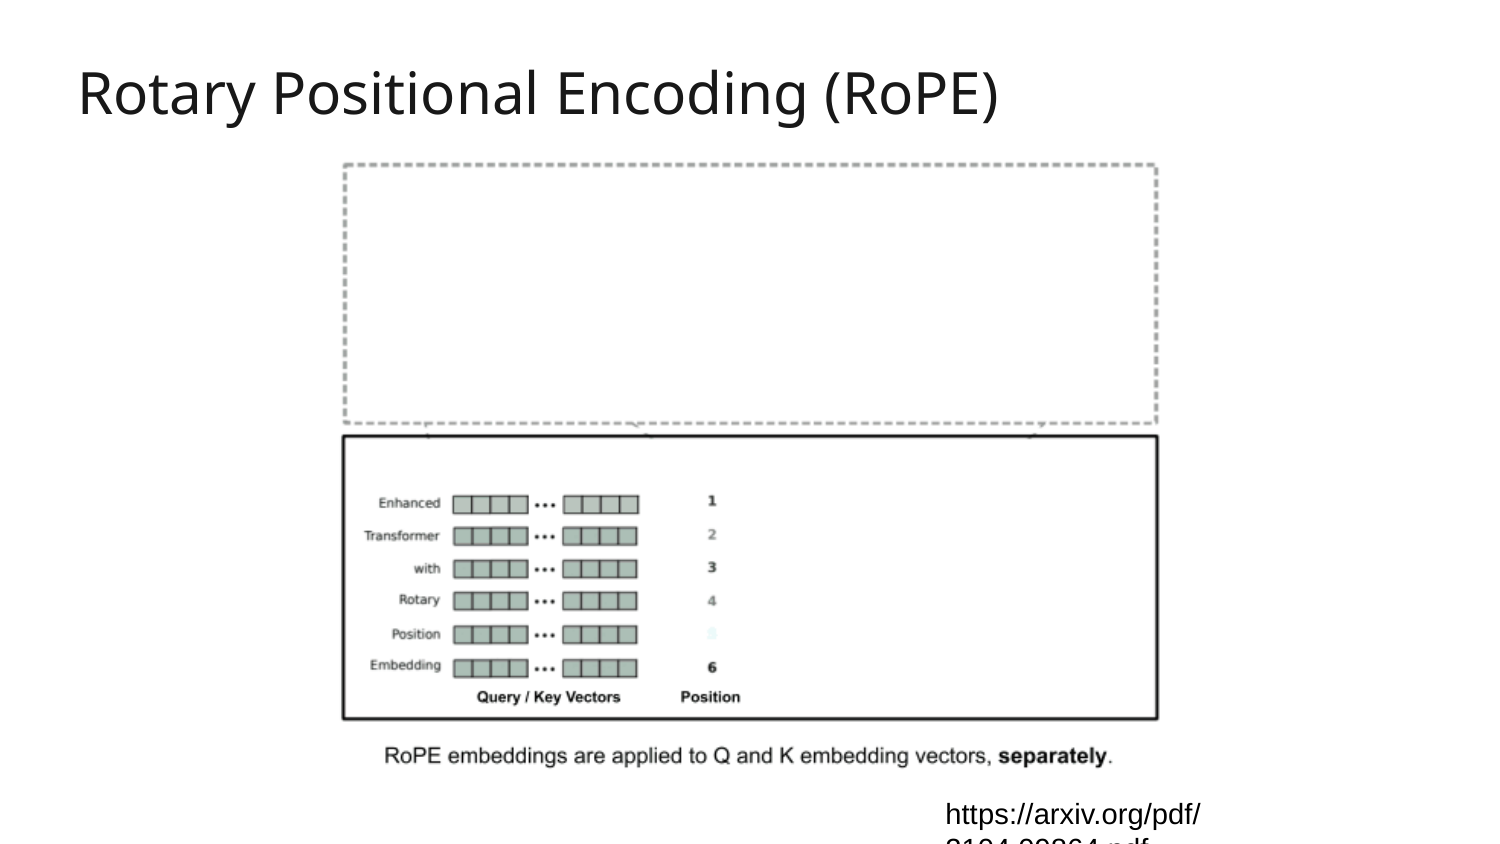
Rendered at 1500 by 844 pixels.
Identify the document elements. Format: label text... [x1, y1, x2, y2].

picture [336, 160, 1164, 789]
text_box https://arxiv.org/pdf/2104.09864.pdf [945, 795, 1405, 844]
title Rotary Positional Encoding (RoPE) [74, 66, 1426, 155]
